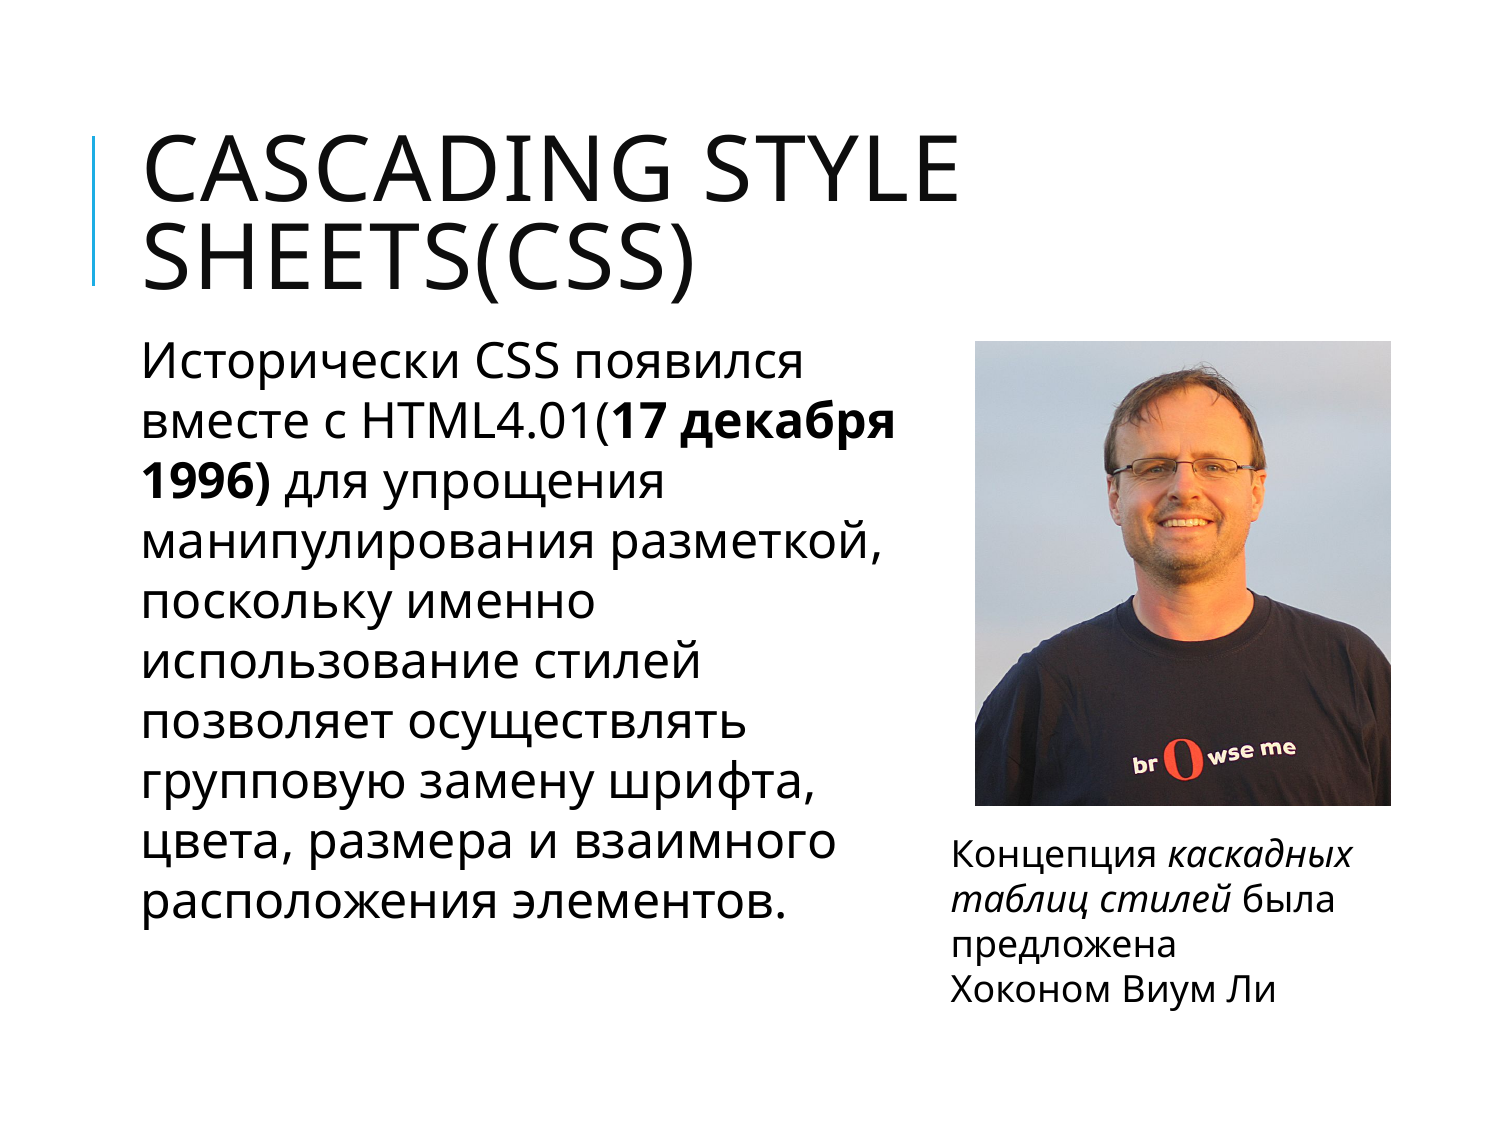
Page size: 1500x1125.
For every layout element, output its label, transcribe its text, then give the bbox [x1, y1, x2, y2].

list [975, 341, 1392, 807]
text_box Концепция каскадных таблиц стилей была предложена Хоконом Виум Ли [935, 822, 1378, 1018]
title Cascading Style Sheets(CSS) [126, 96, 1322, 342]
text_box Исторически CSS появился вместе с HTML4.01(17 декабря 1996) для упрощения манипулирования разметкой, поскольку именно использование стилей позволяет осуществлять групповую замену шрифта, цвета, размера и взаимного расположения элементов. [126, 320, 958, 936]
